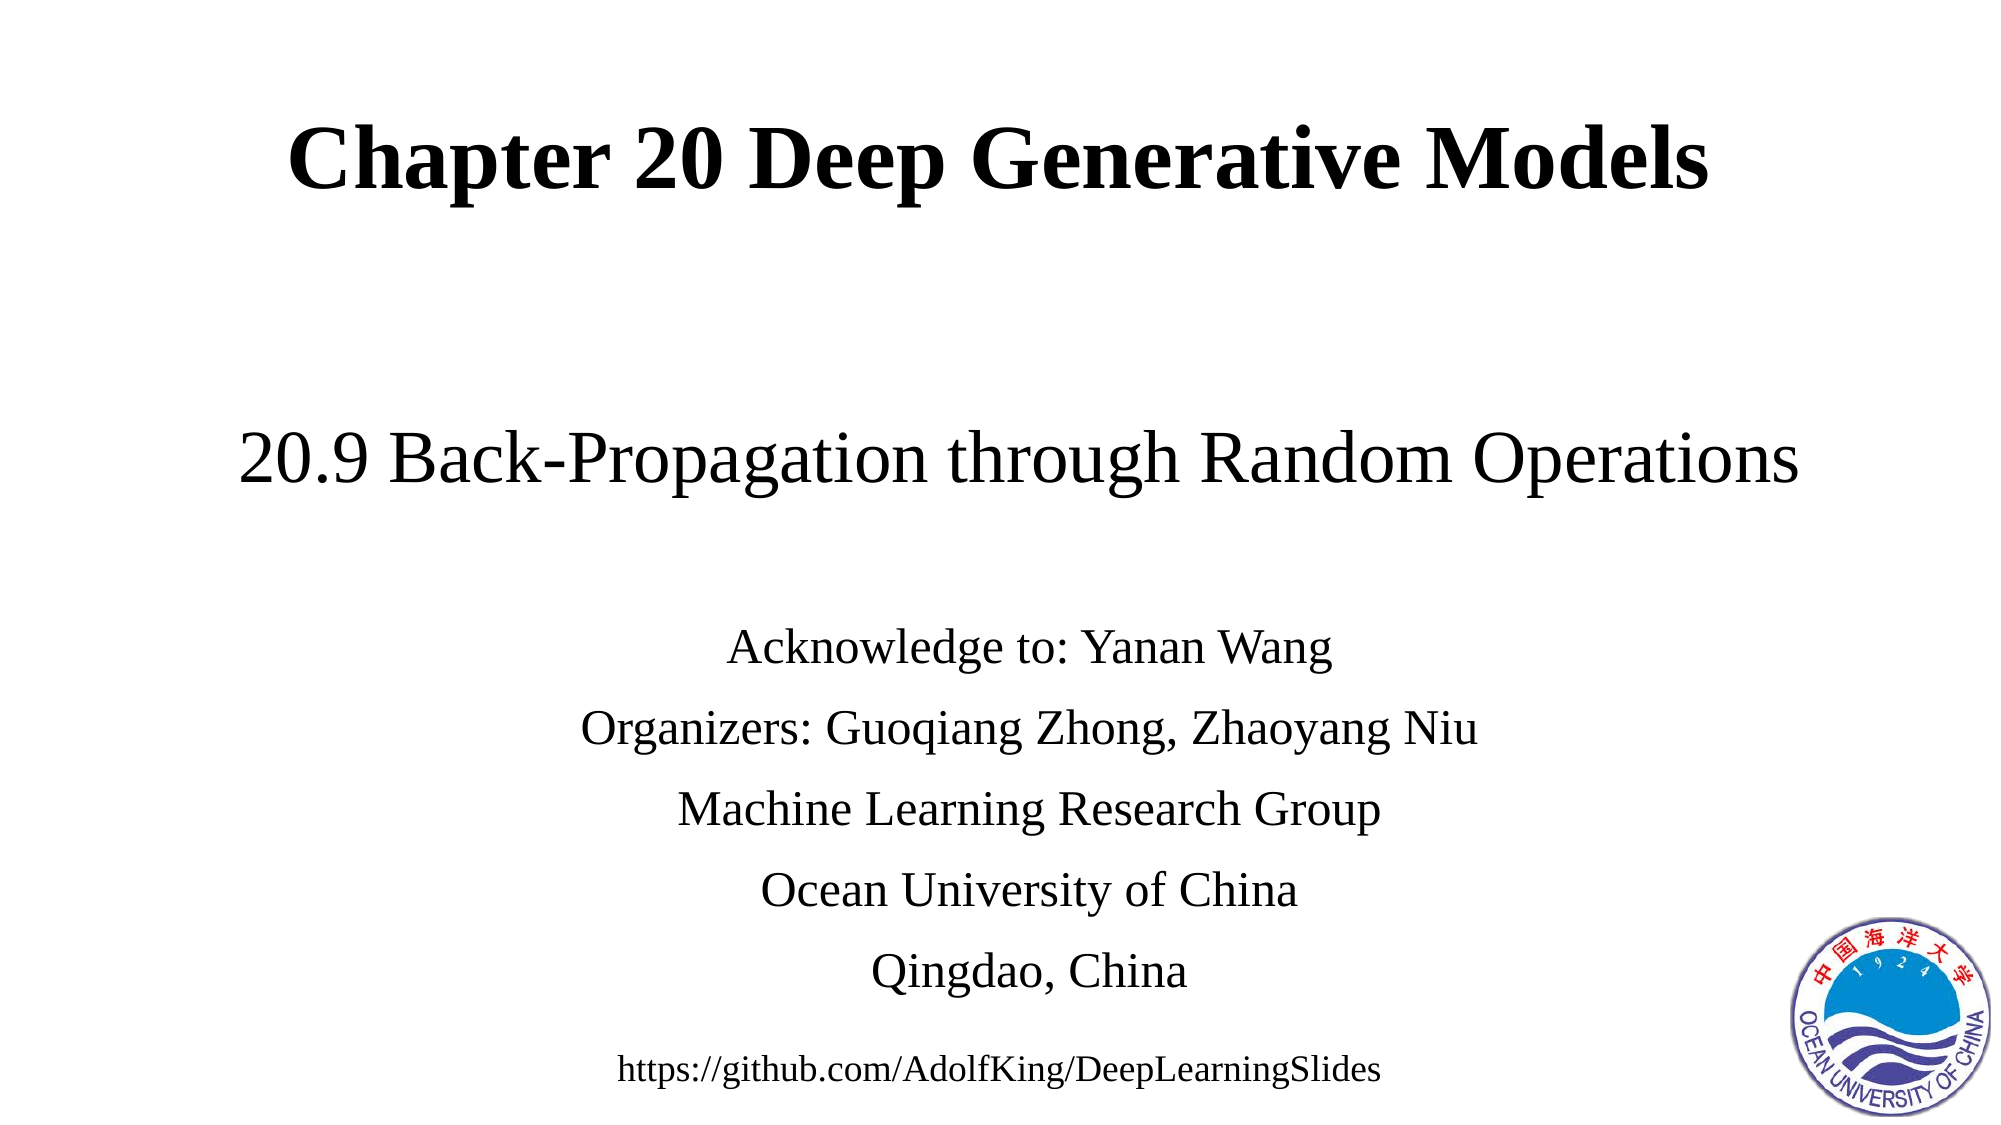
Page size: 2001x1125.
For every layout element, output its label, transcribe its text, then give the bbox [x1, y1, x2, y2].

text_box 20.9 Back-Propagation through Random Operations [145, 215, 1915, 506]
text_box https://github.com/AdolfKing/DeepLearningSlides [594, 1036, 1406, 1096]
picture [1789, 917, 1991, 1117]
subtitle Acknowledge to: Yanan Wang Organizers: Guoqiang Zhong, Zhaoyang Niu Machine Learning Research Group Ocean University of China Qingdao, China [335, 606, 1724, 1006]
text_box Chapter 20 Deep Generative Models [250, 89, 1750, 214]
